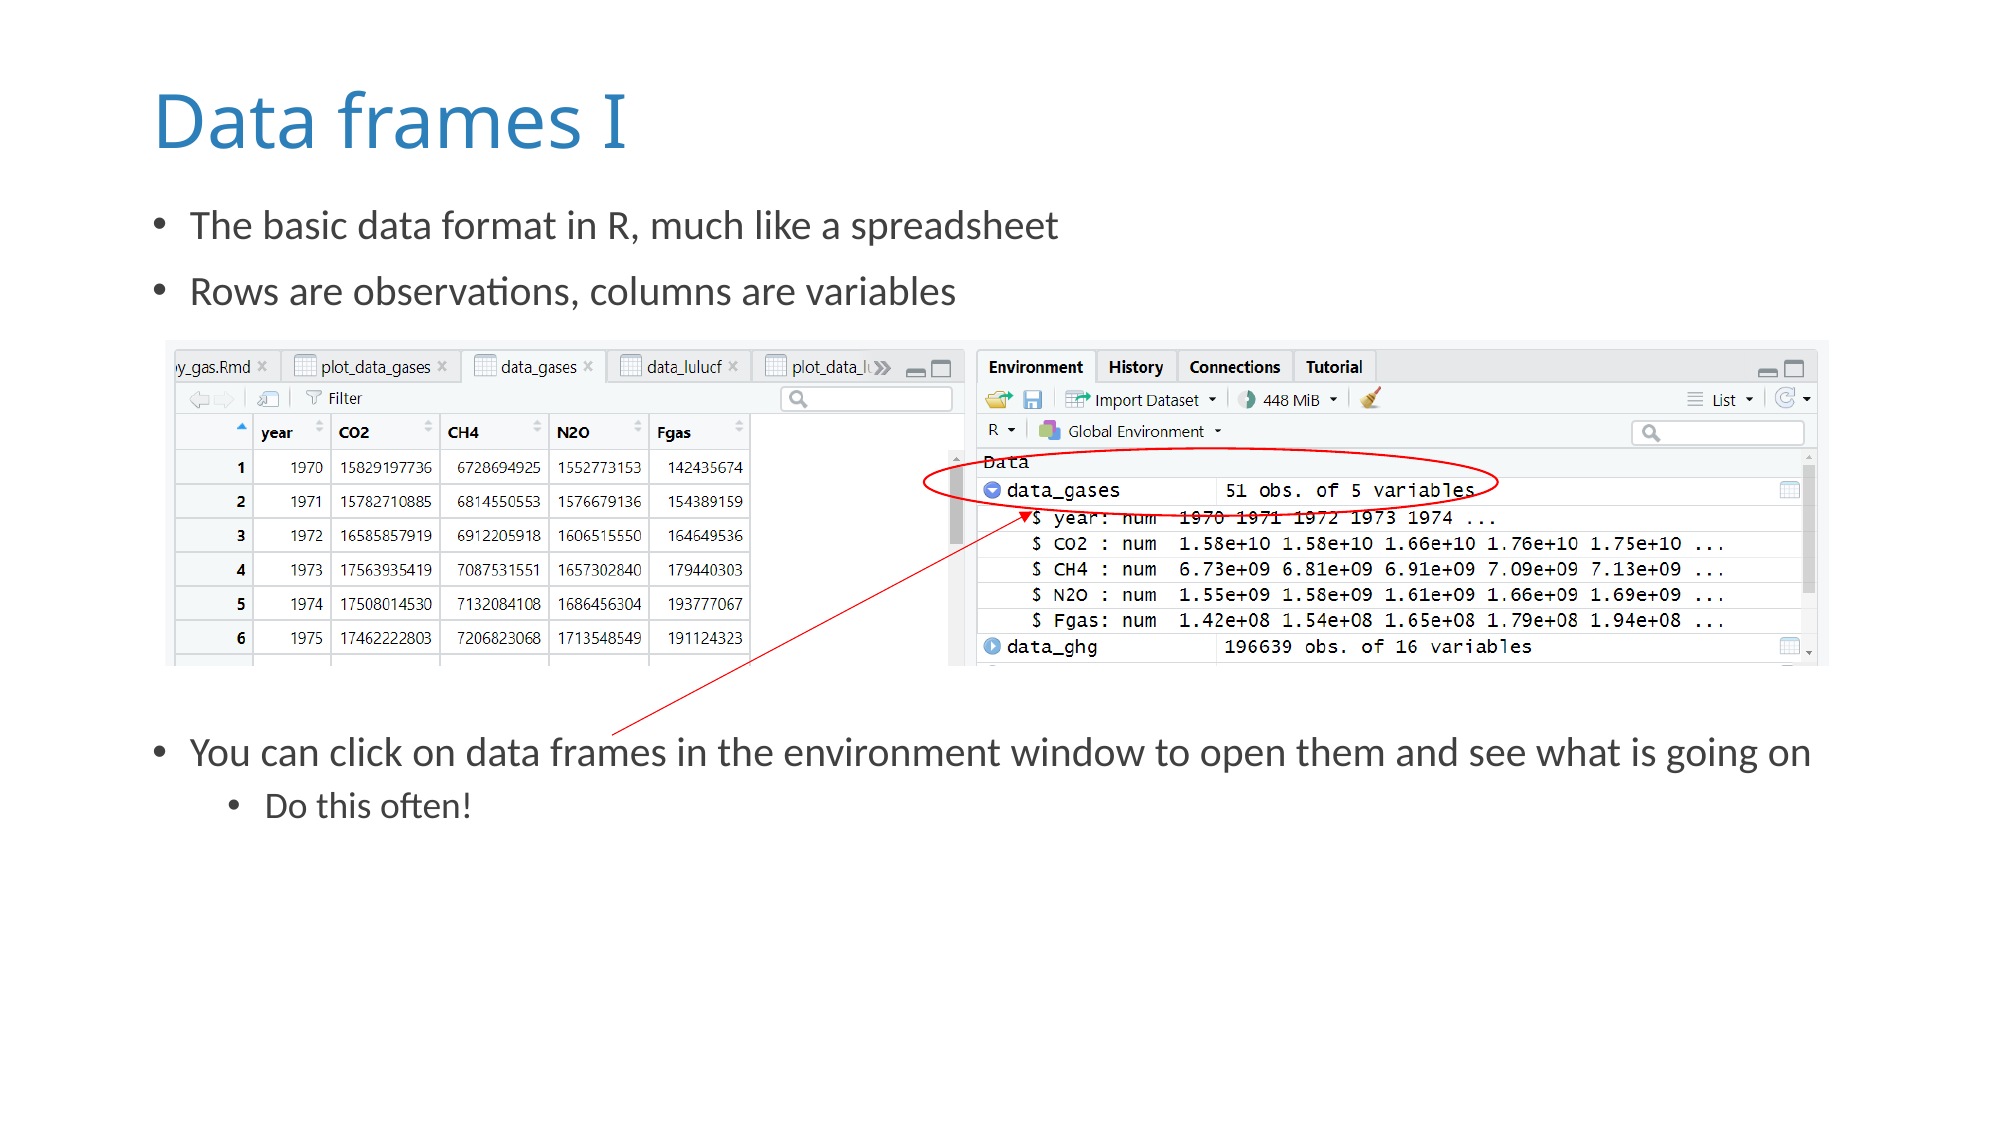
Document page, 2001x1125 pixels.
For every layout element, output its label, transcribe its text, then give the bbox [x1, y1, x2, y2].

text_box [611, 511, 1033, 736]
list The basic data format in R, much like a spreadsheet Rows are observations, columns are variables You can click on data frames in the environment window to open them and see what is going on Do this often! [137, 196, 1863, 967]
title Data frames I [137, 59, 1863, 190]
picture [165, 340, 1835, 666]
